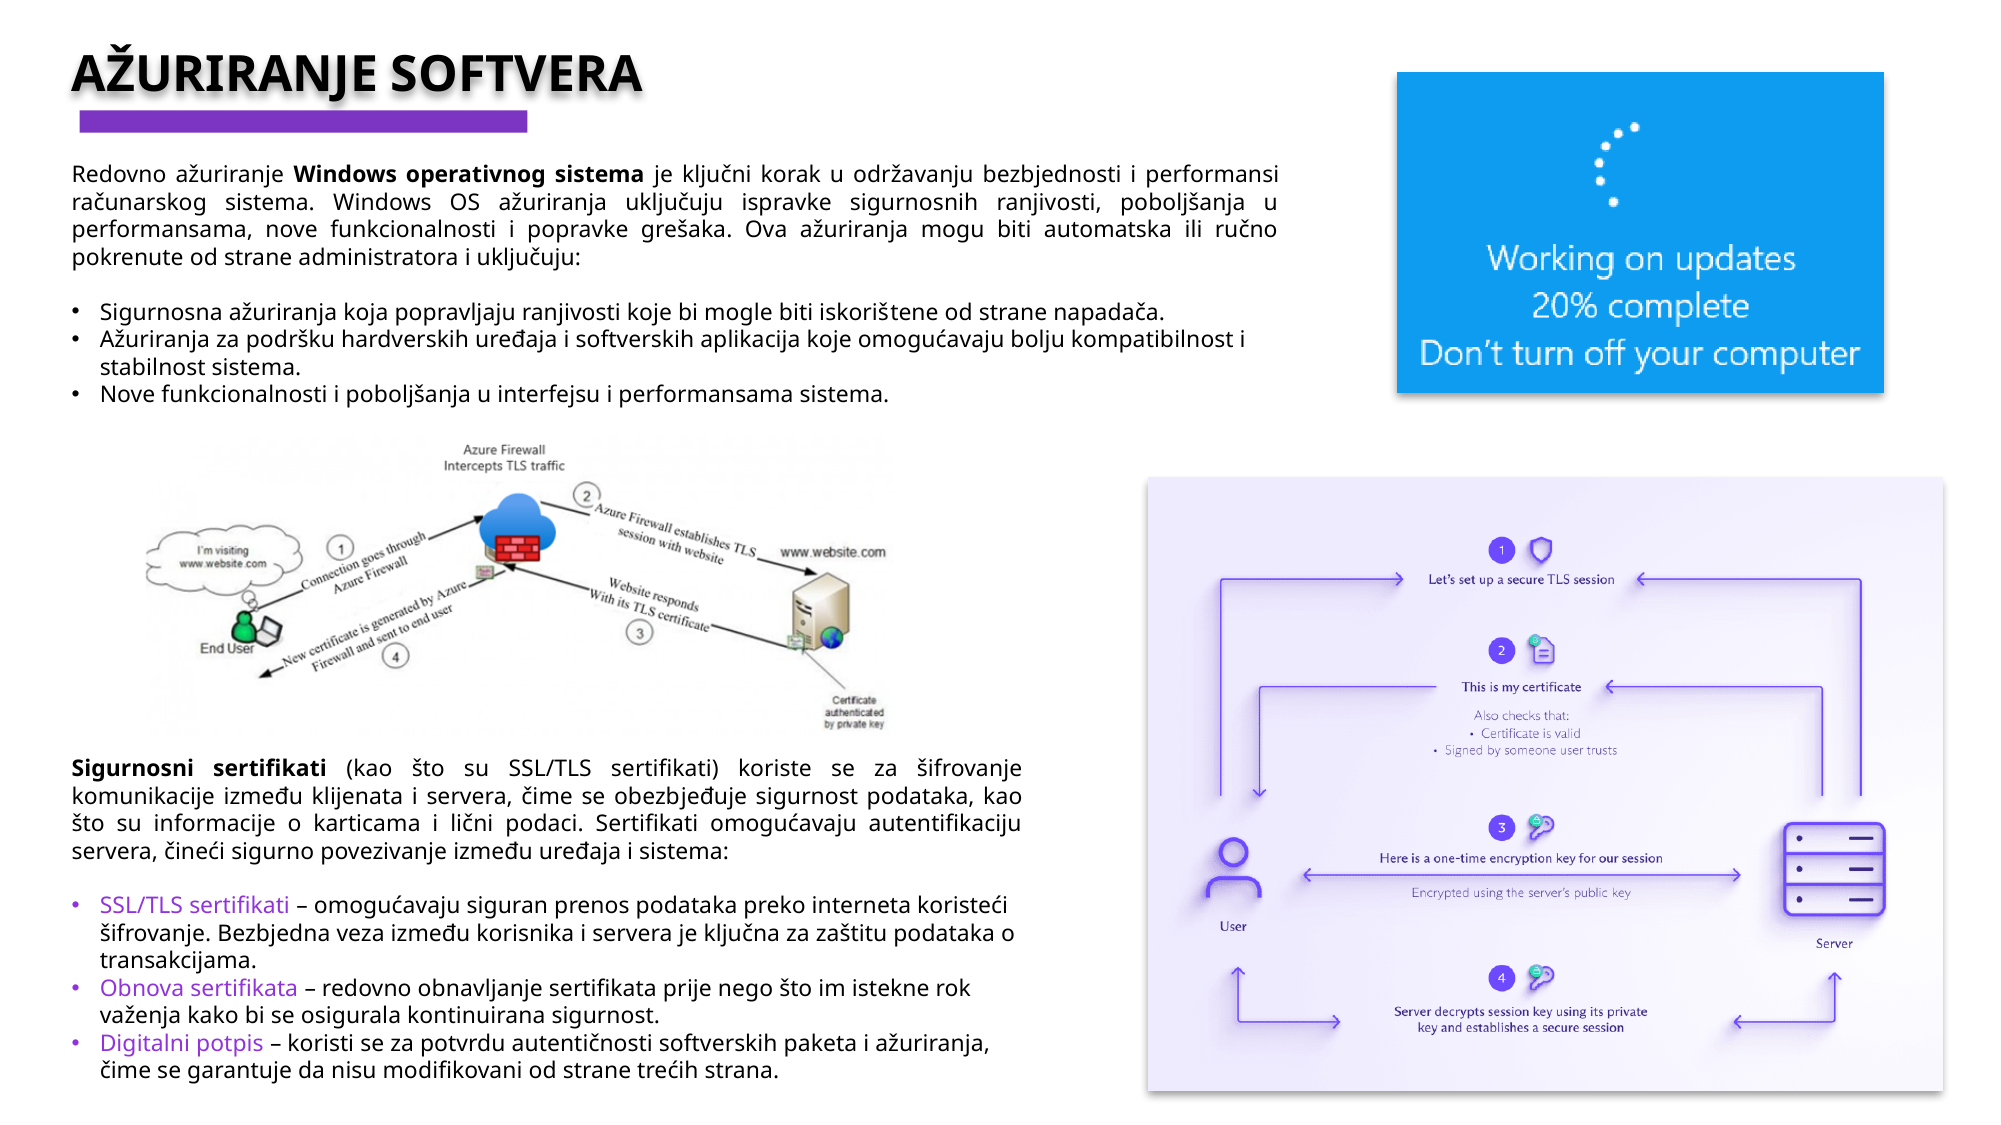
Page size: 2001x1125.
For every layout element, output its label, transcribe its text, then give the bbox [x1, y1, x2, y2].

text_box [79, 109, 529, 134]
picture [137, 427, 900, 749]
text_box Sigurnosni sertifikati (kao što su SSL/TLS sertifikati) koriste se za šifrovanje komunikacije između klijenata i servera, čime se obezbjeđuje sigurnost podataka, kao što su informacije o karticama i lični podaci. Sertifikati omogućavaju autentifikaciju servera, čineći sigurno povezivanje između uređaja i sistema: SSL/TLS sertifikati – omogućavaju siguran prenos podataka preko interneta koristeći šifrovanje. Bezbjedna veza između korisnika i servera je ključna za zaštitu podataka o transakcijama. Obnova sertifikata – redovno obnavljanje sertifikata prije nego što im istekne rok važenja kako bi se osigurala kontinuirana sigurnost. Digitalni potpis – koristi se za potvrdu autentičnosti softverskih paketa i ažuriranja, čime se garantuje da nisu modifikovani od strane trećih strana. [56, 746, 1038, 1091]
text_box AŽURIRANJE SOFTVERA [56, 34, 1487, 110]
picture [1148, 477, 1944, 1091]
picture [1397, 72, 1884, 393]
text_box Redovno ažuriranje Windows operativnog sistema je ključni korak u održavanju bezbjednosti i performansi računarskog sistema. Windows OS ažuriranja uključuju ispravke sigurnosnih ranjivosti, poboljšanja u performansama, nove funkcionalnosti i popravke grešaka. Ova ažuriranja mogu biti automatska ili ručno pokrenute od strane administratora i uključuju: Sigurnosna ažuriranja koja popravljaju ranjivosti koje bi mogle biti iskorištene od strane napadača. Ažuriranja za podršku hardverskih uređaja i softverskih aplikacija koje omogućavaju bolju kompatibilnost i stabilnost sistema. Nove funkcionalnosti i poboljšanja u interfejsu i performansama sistema. [56, 152, 1295, 415]
